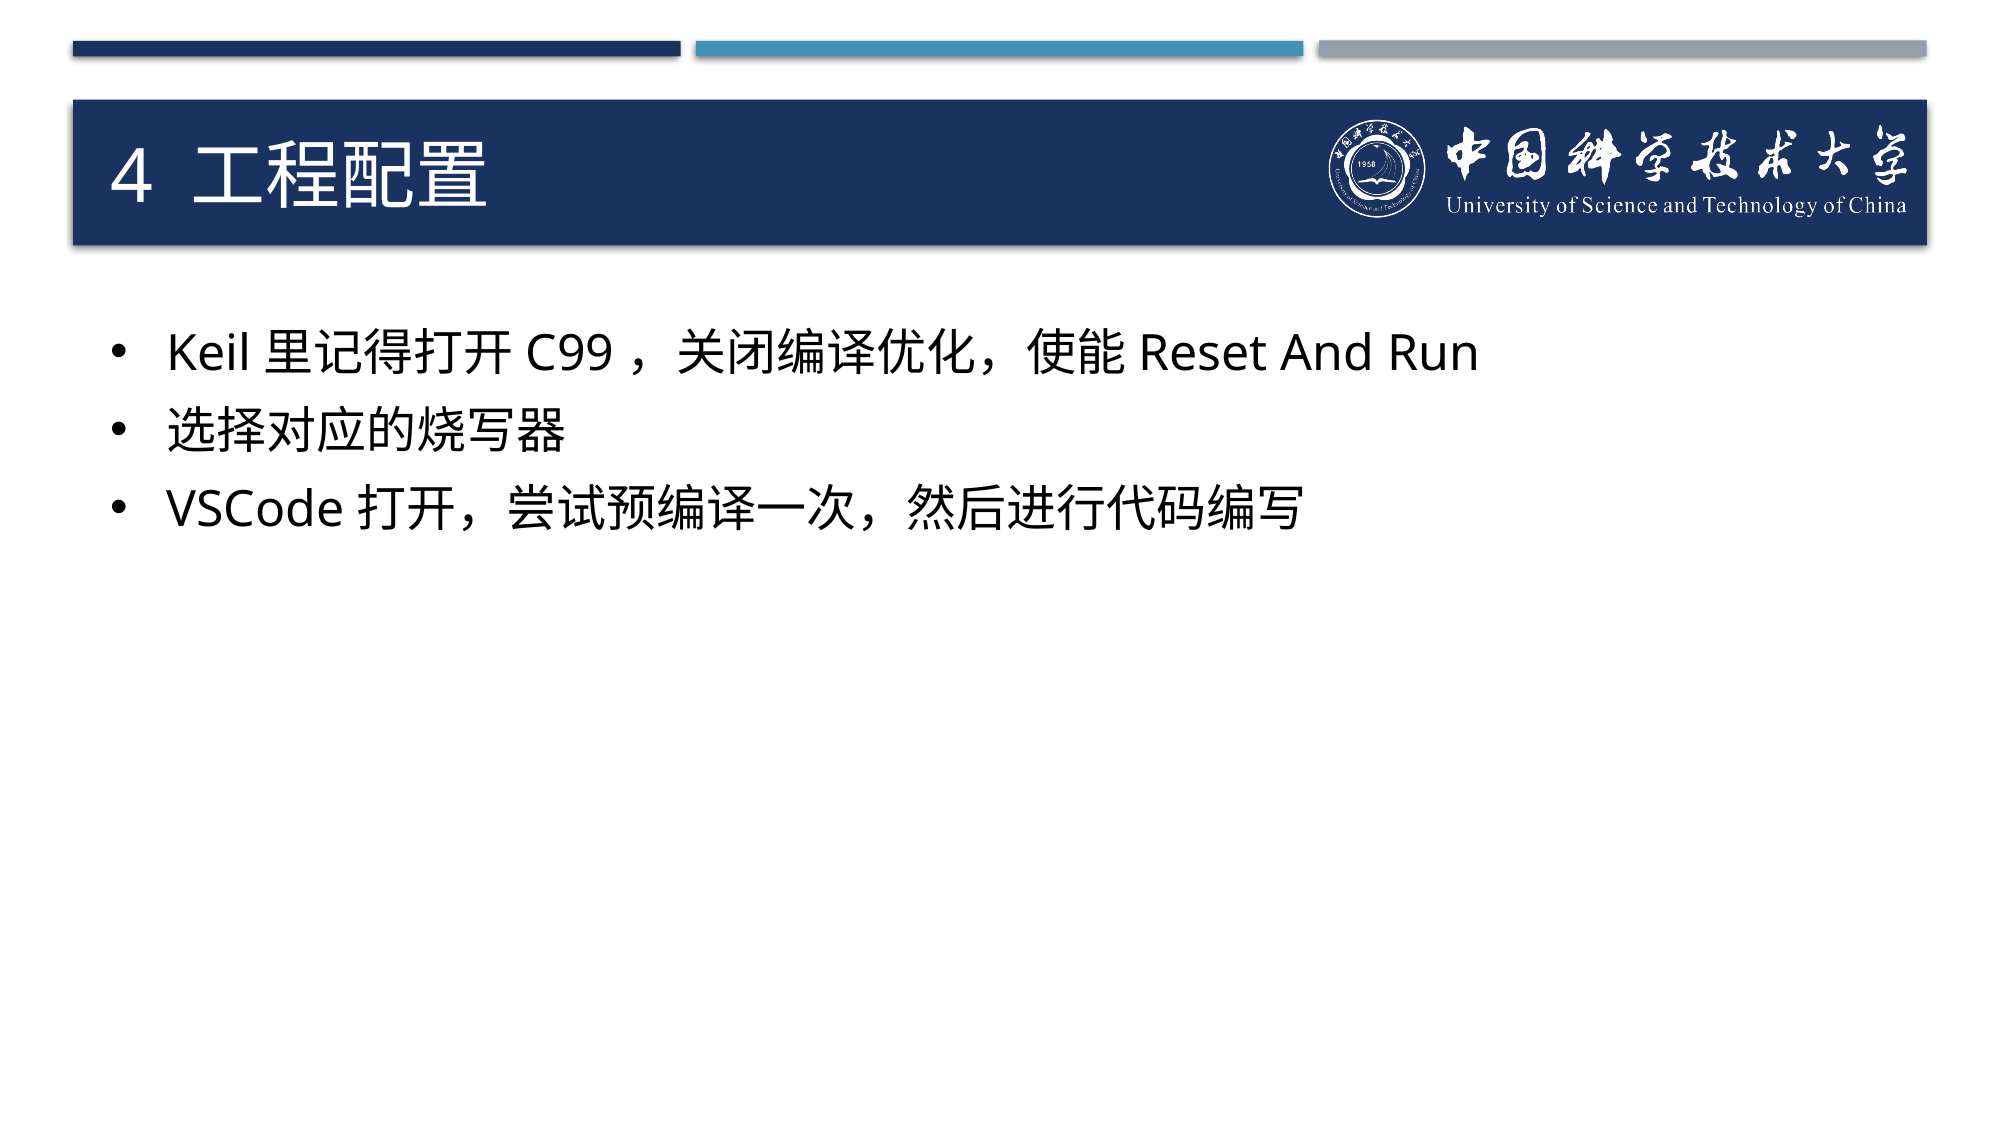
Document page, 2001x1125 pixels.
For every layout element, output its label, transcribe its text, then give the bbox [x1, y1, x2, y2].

title 4 工程配置 [95, 91, 1905, 255]
picture [1905, 117, 1916, 221]
text_box Keil里记得打开C99，关闭编译优化，使能Reset And Run 选择对应的烧写器 VSCode打开，尝试预编译一次，然后进行代码编写 [95, 295, 1905, 544]
